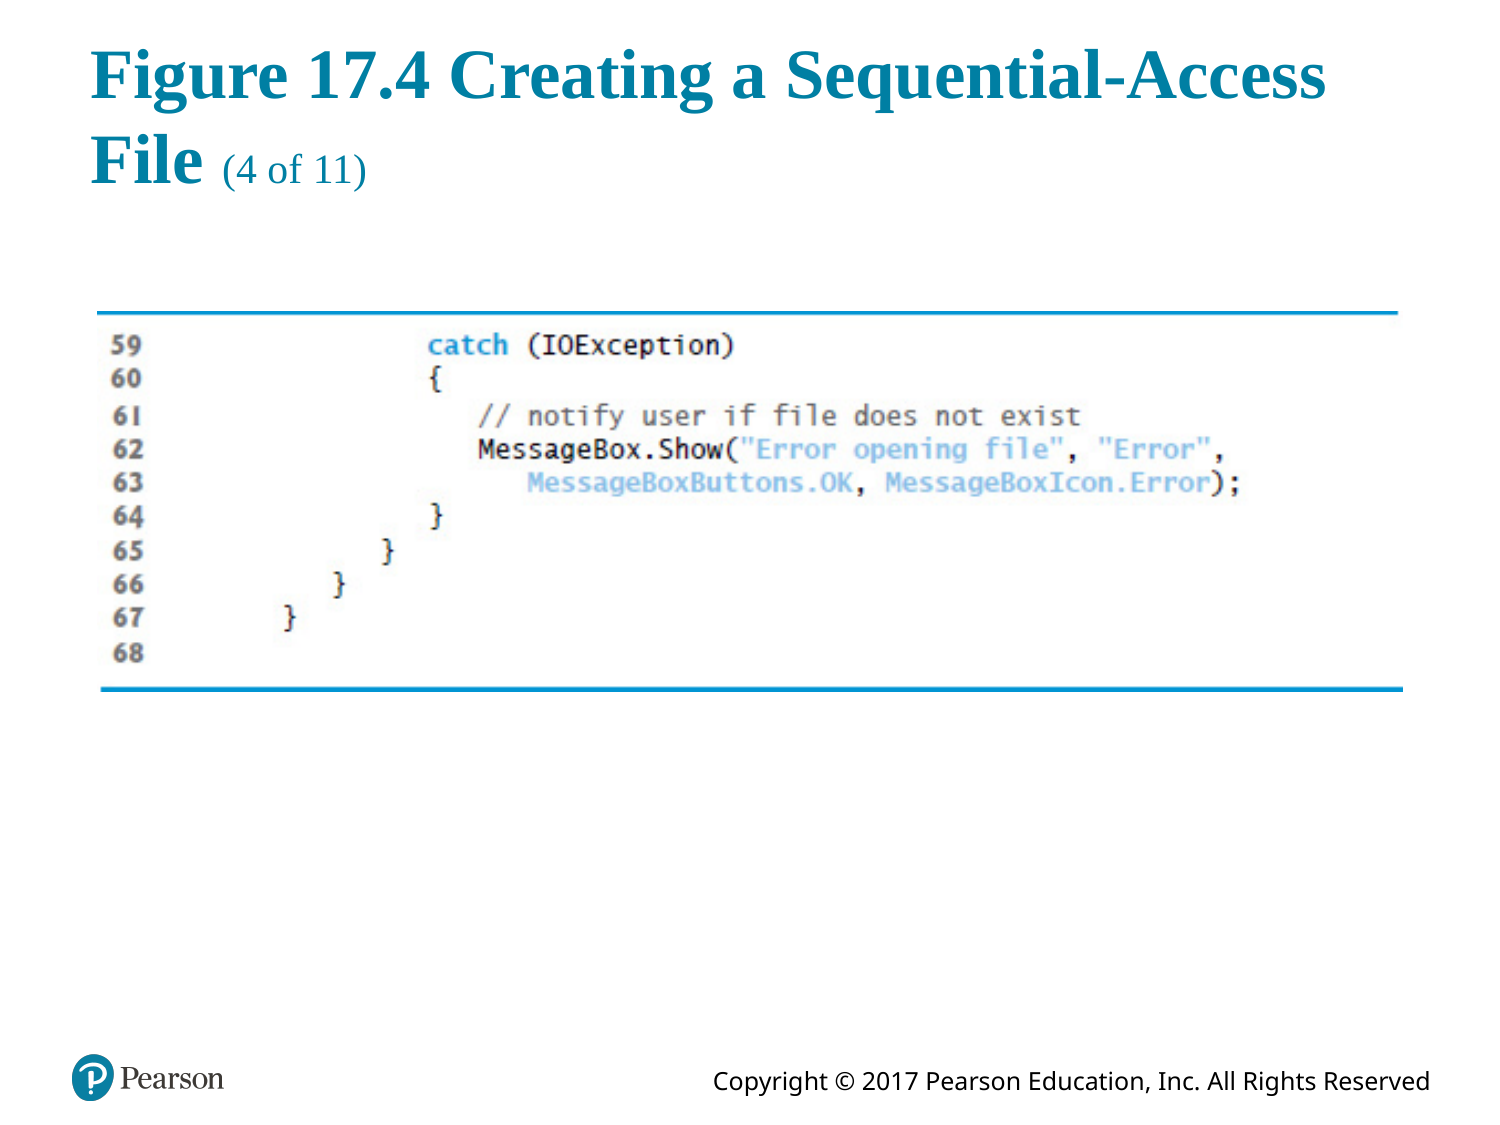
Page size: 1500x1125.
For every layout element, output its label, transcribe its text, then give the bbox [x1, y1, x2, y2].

picture [72, 1054, 88, 1070]
picture [97, 311, 1403, 692]
picture [72, 1087, 83, 1101]
title Figure 17.4 Creating a Sequential-Access File (4 of 11) [75, 37, 1425, 213]
picture [98, 1054, 224, 1101]
picture [80, 1063, 106, 1088]
